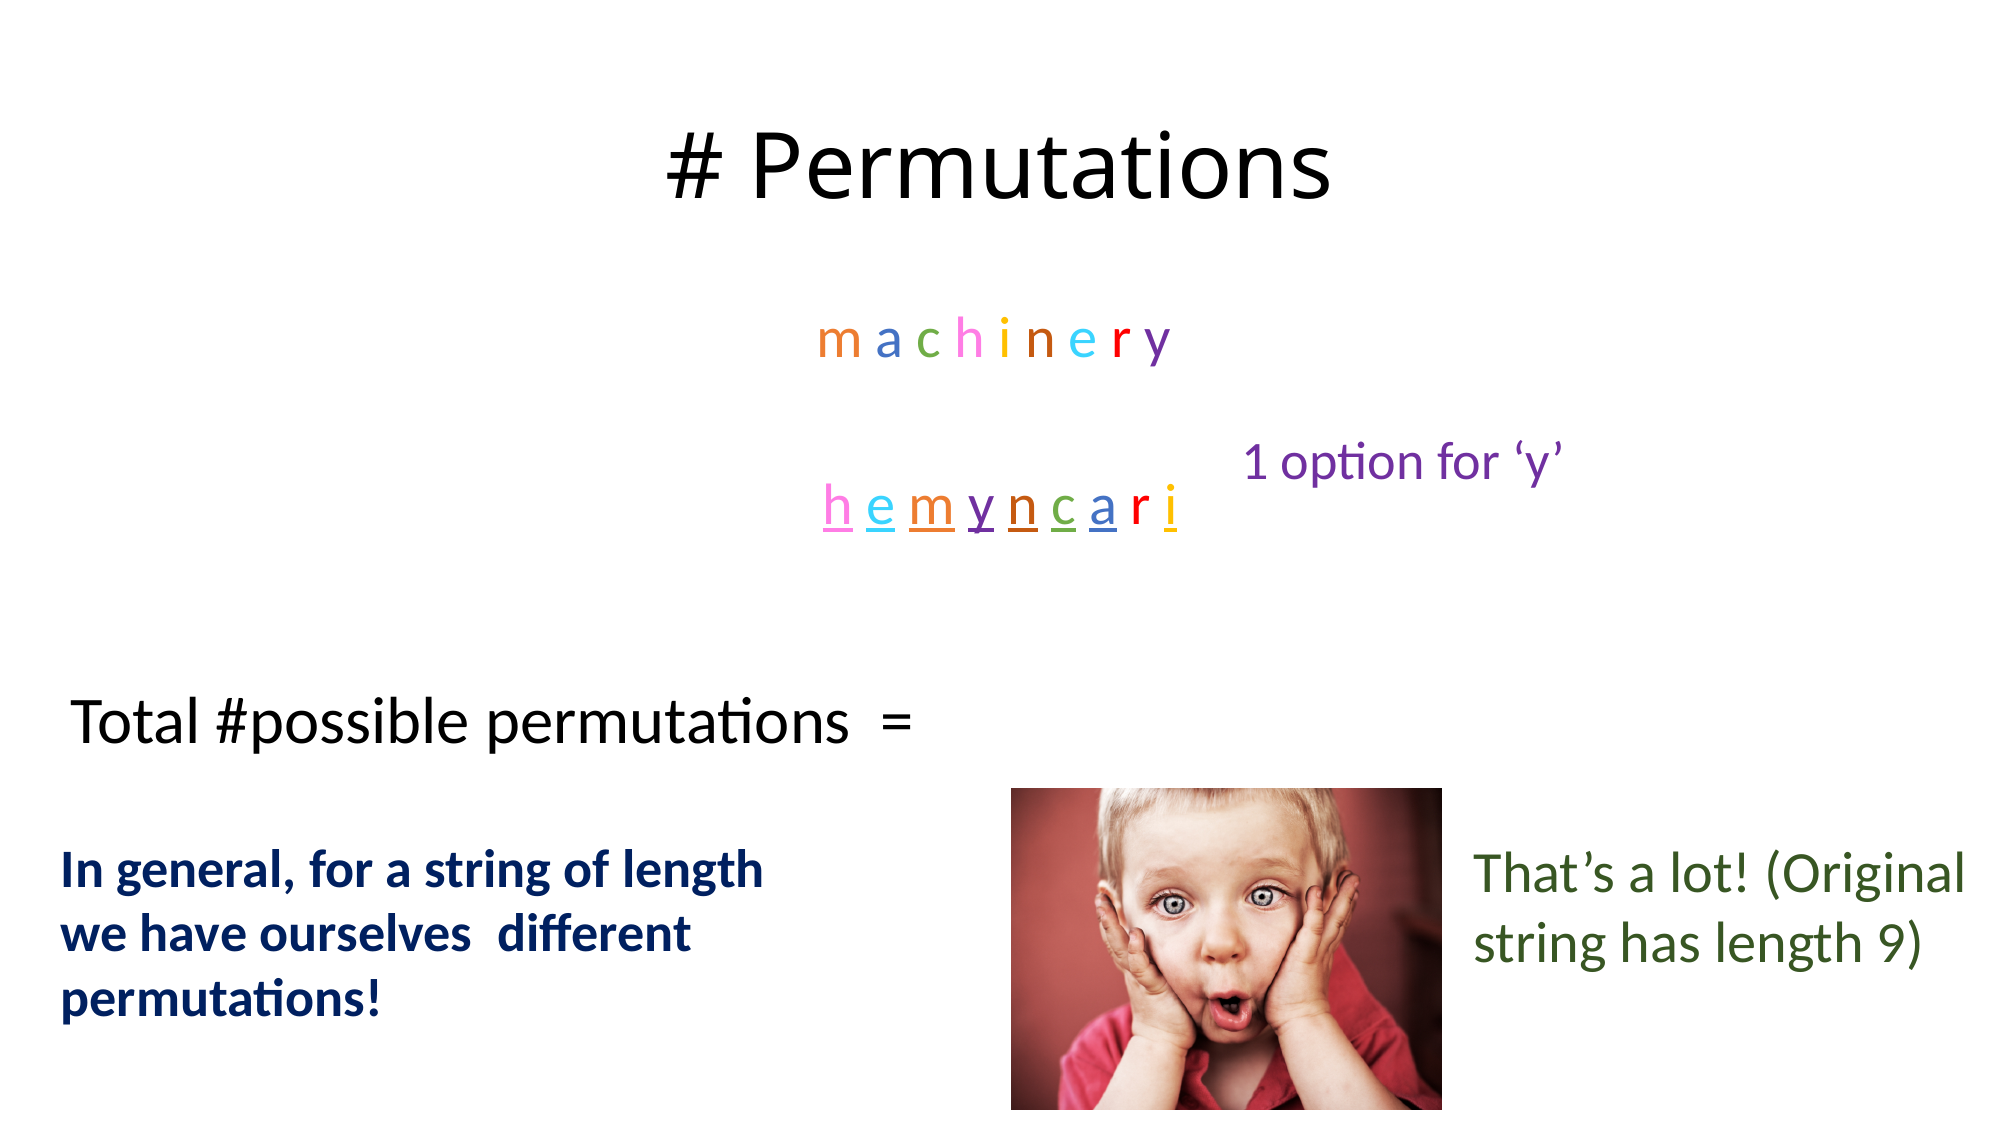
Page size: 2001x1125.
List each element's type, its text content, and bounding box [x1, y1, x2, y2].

list m a c h i n e r y h e m y n c a r i [137, 299, 1863, 1014]
text_box 1 option for ‘y’ [1226, 417, 1741, 498]
title # Permutations [137, 59, 1863, 278]
picture [1011, 788, 1442, 1110]
text_box That’s a lot! (Original string has length 9) [1458, 826, 2000, 982]
